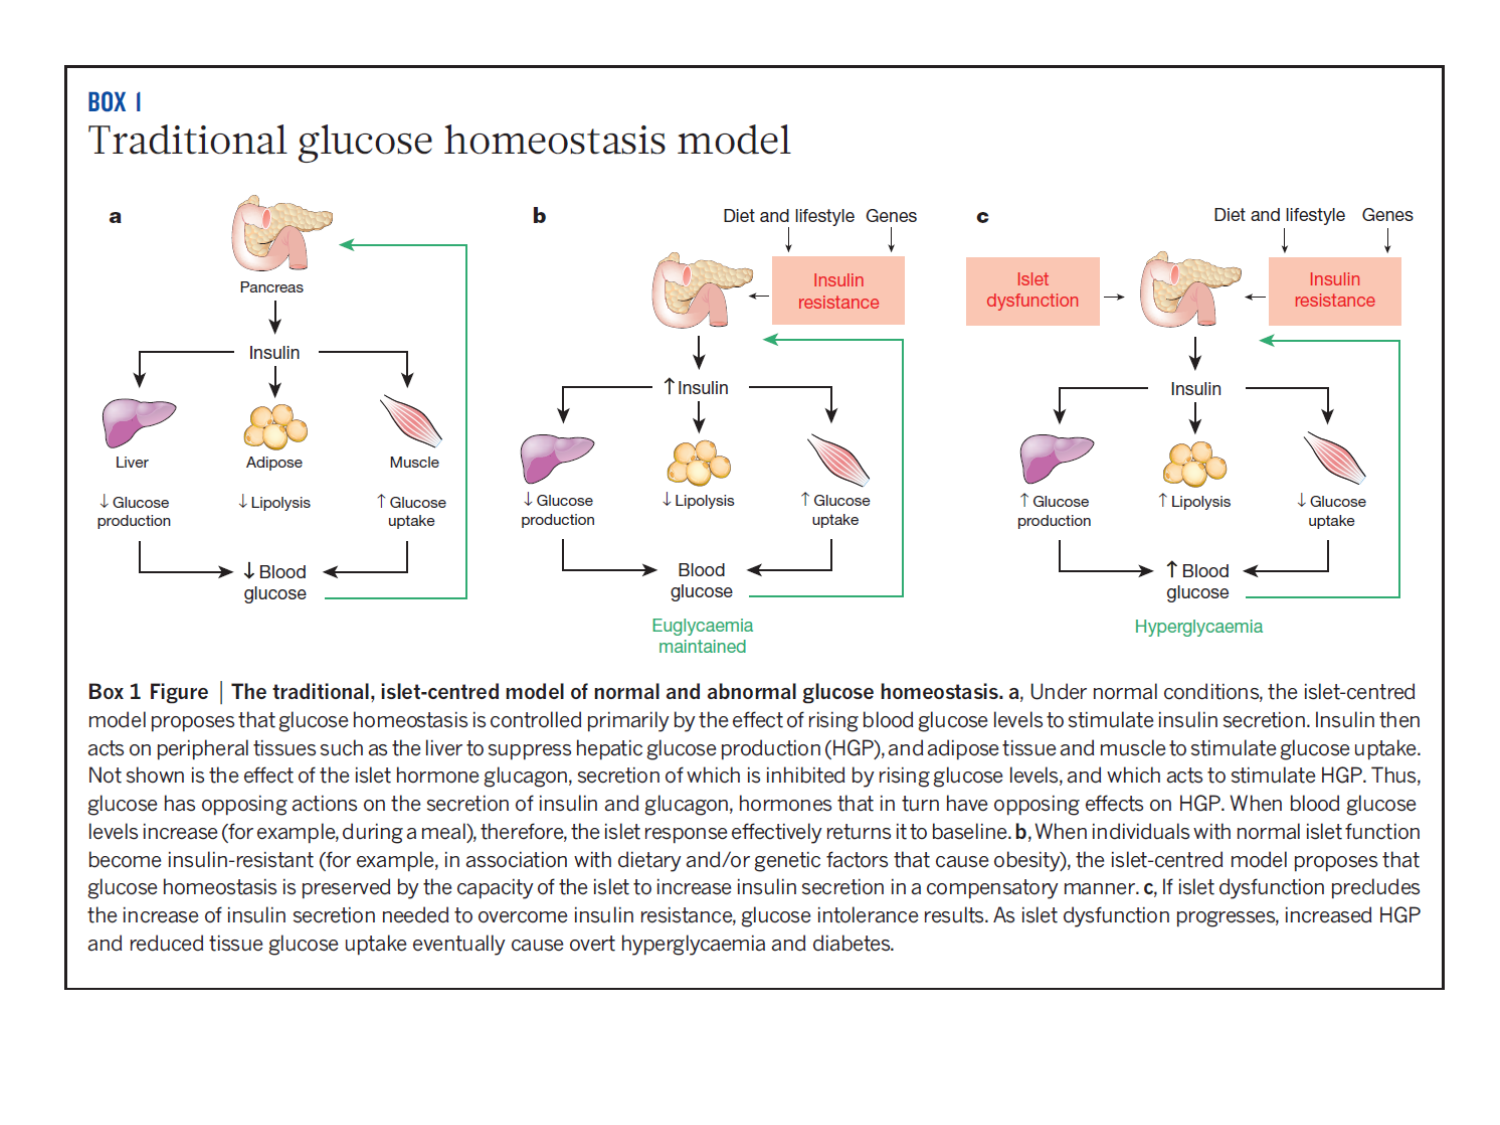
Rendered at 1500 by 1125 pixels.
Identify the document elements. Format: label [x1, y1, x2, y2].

picture [7, 54, 1500, 1011]
